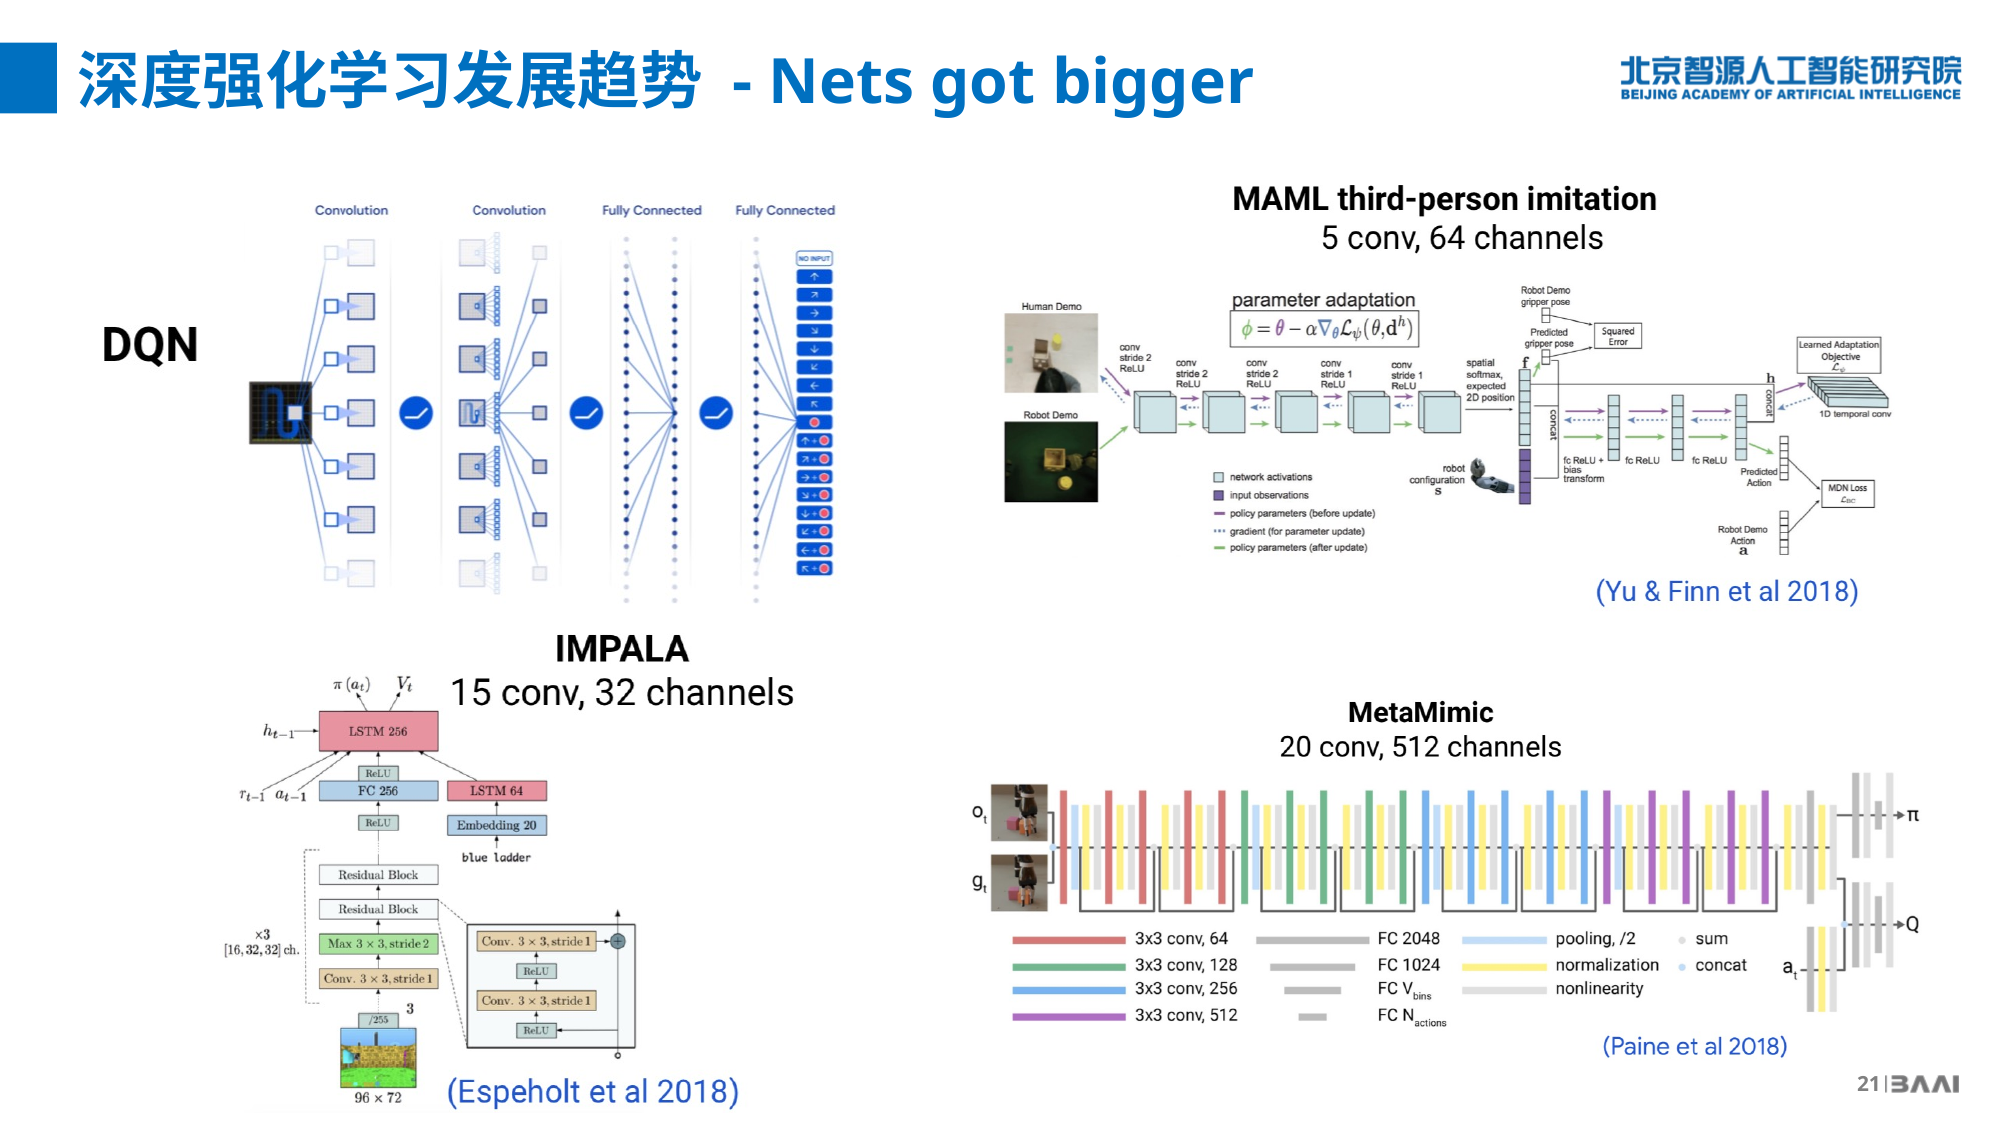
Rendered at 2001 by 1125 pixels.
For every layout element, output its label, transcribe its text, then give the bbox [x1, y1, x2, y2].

picture [970, 684, 1928, 1061]
list 深度强化学习发展趋势 - Nets got bigger [77, 49, 1588, 107]
slide_number 21 [1836, 1073, 1896, 1095]
picture [1613, 38, 1972, 117]
picture [1896, 1073, 1963, 1095]
picture [200, 633, 796, 1113]
picture [77, 174, 875, 625]
picture [1001, 174, 1896, 612]
